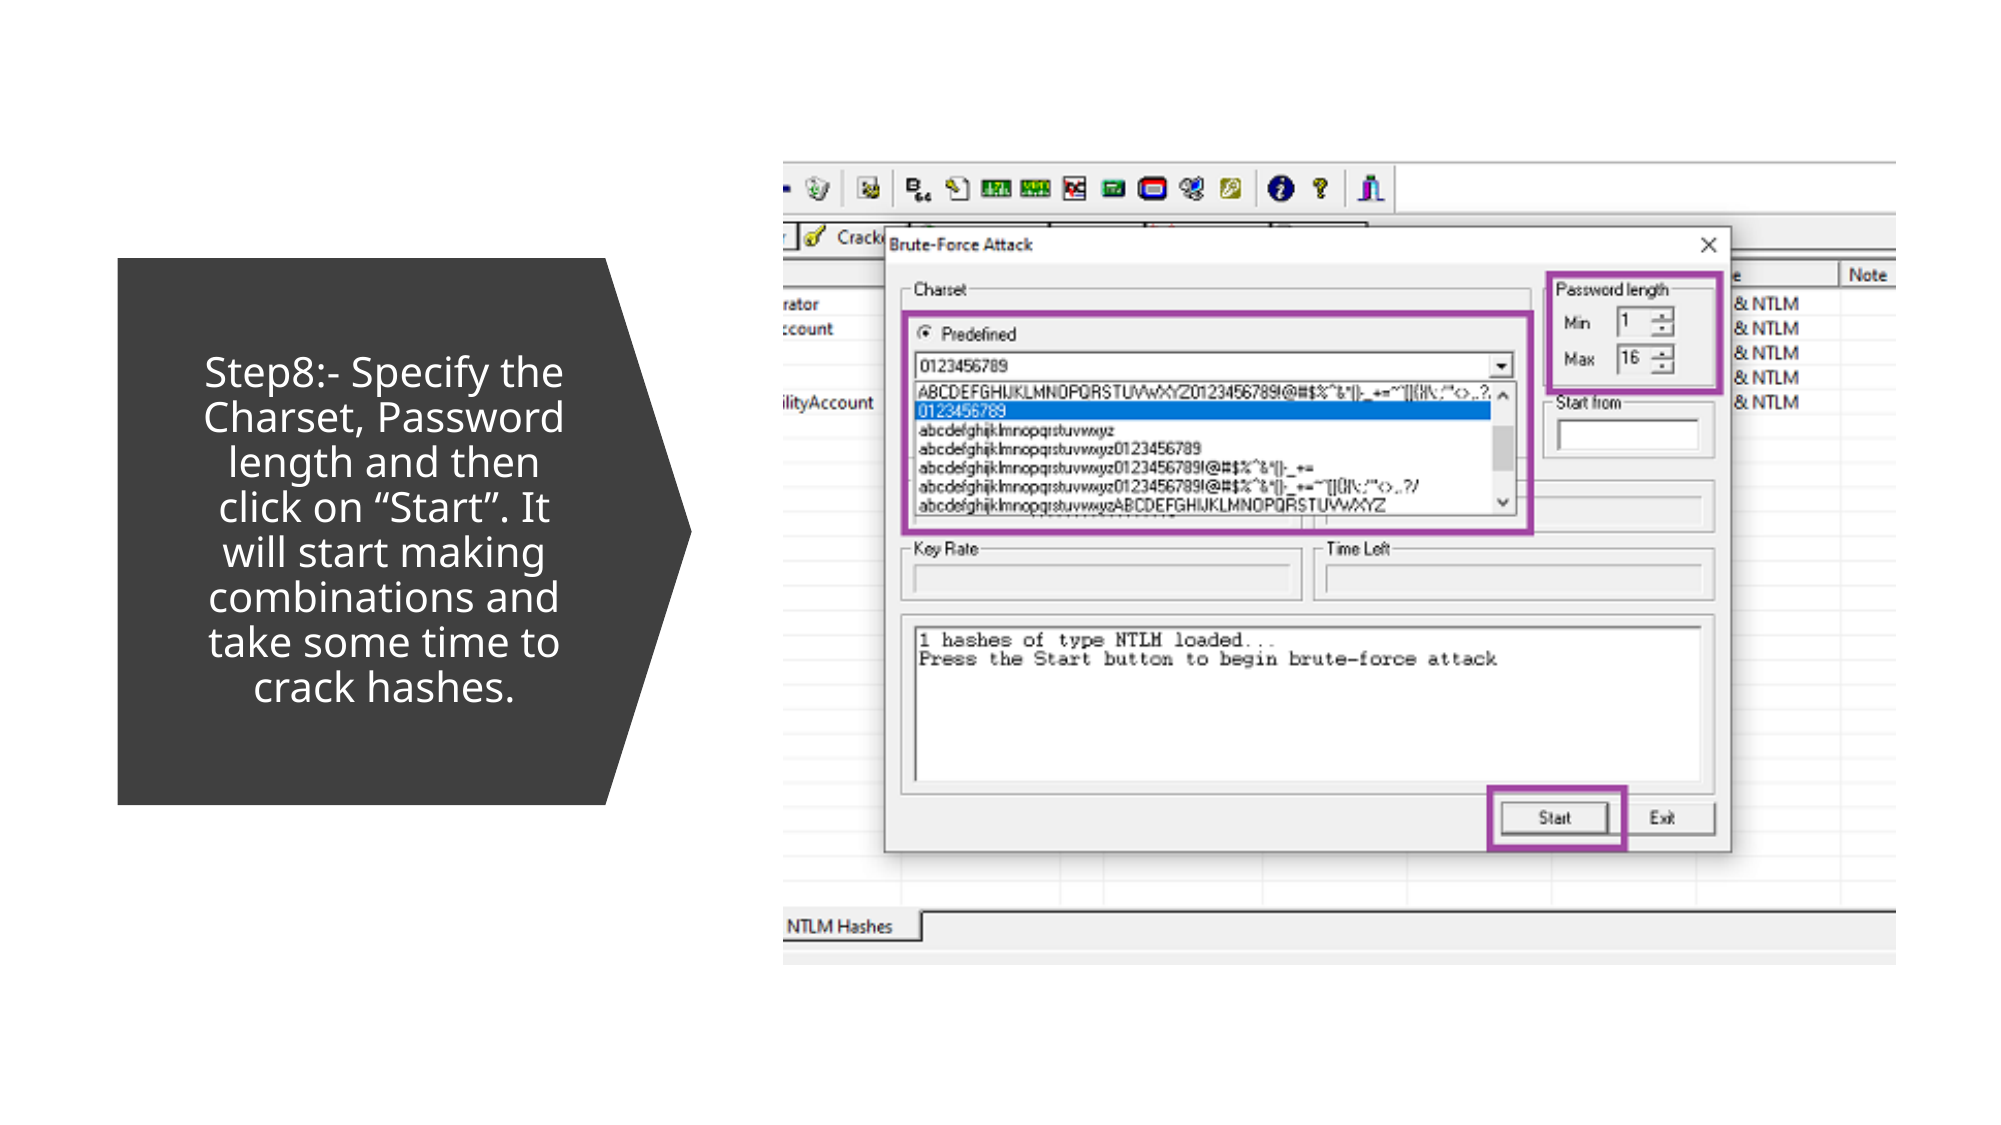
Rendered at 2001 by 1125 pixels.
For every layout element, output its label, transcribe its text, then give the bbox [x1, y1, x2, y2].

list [783, 159, 1897, 965]
title Step8:- Specify the Charset, Password length and then click on “Start”. It will start making combinations and take some time to crack hashes. [168, 322, 601, 741]
text_box [116, 256, 694, 807]
